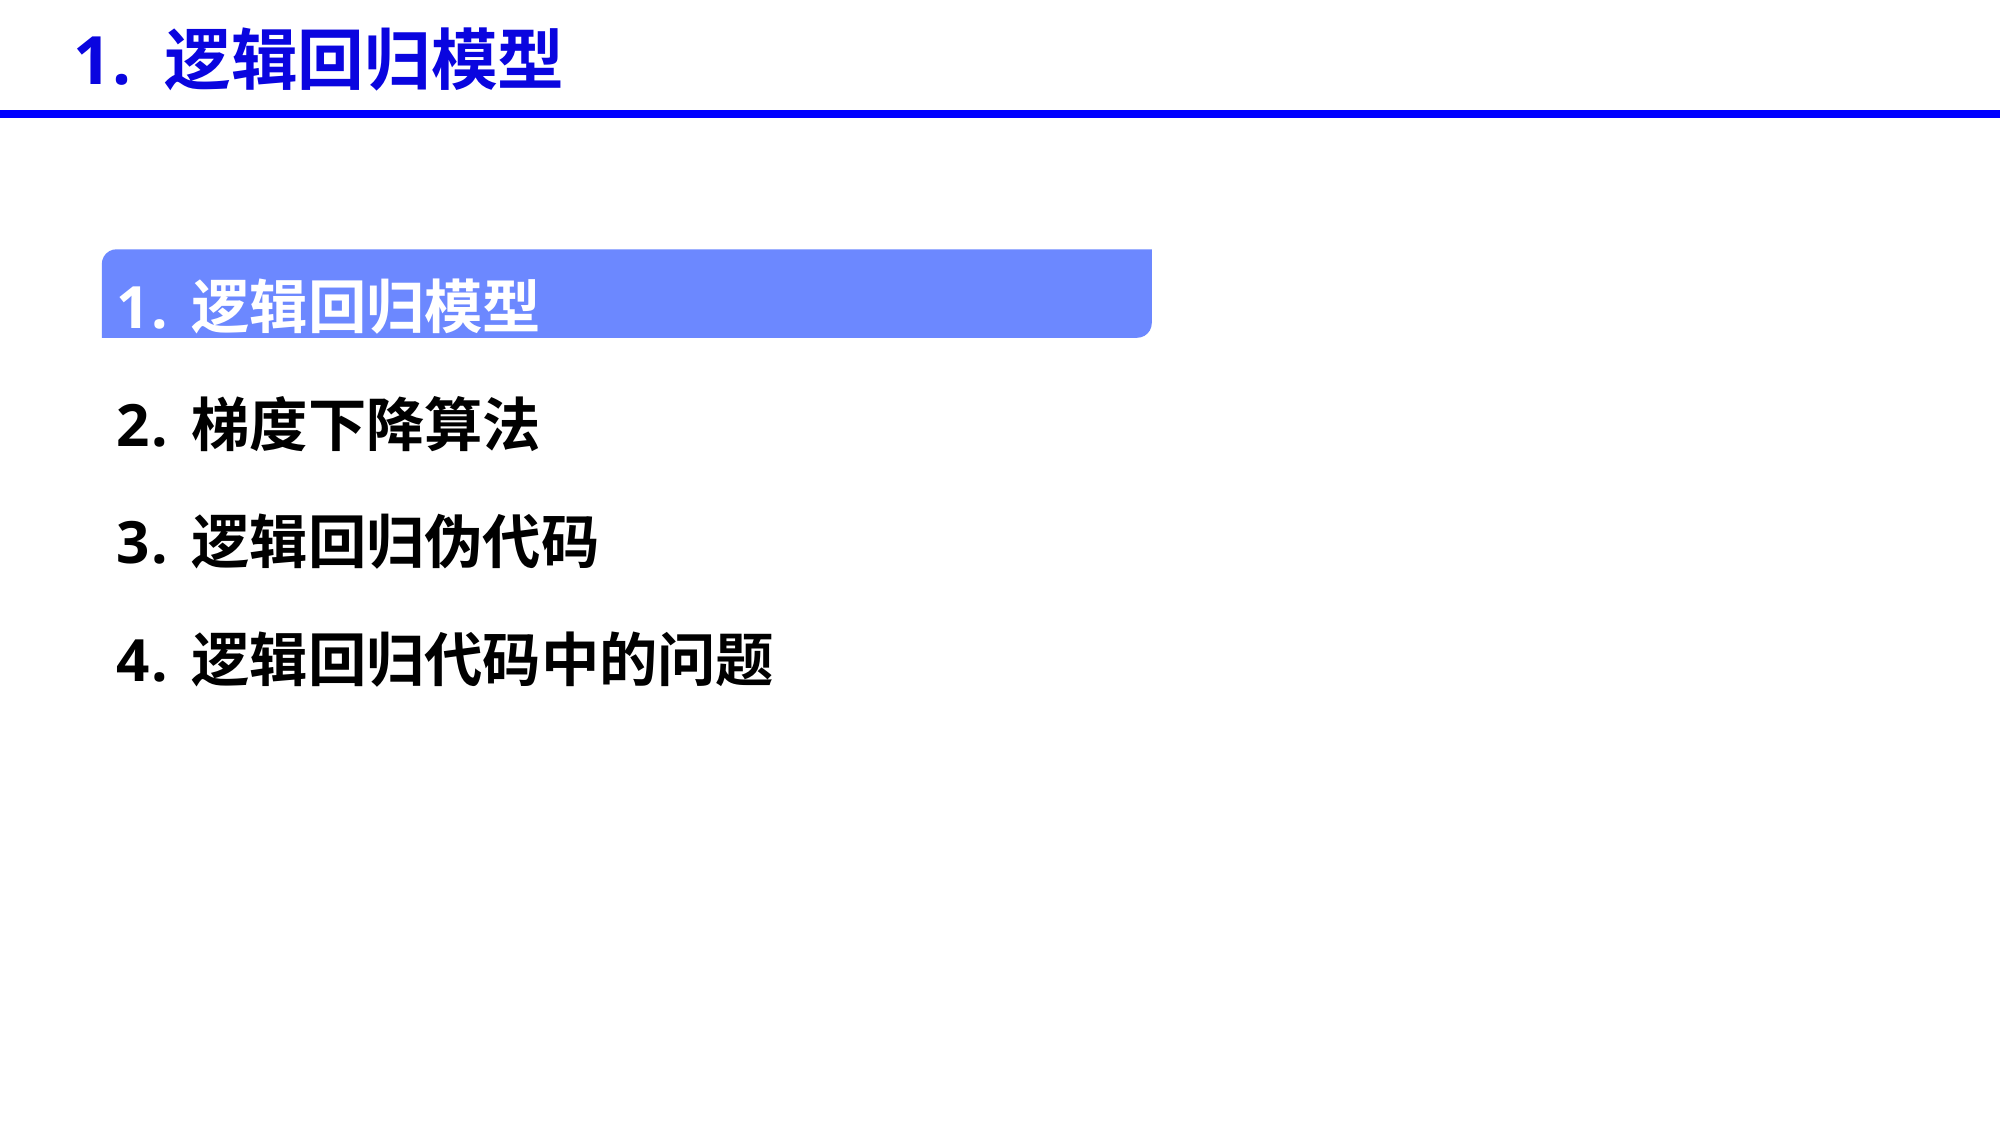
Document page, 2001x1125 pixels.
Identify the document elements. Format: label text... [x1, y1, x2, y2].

text_box 1. 逻辑回归模型 [59, 10, 1308, 106]
text_box 逻辑回归模型 梯度下降算法 逻辑回归伪代码 逻辑回归代码中的问题 [101, 228, 1956, 701]
